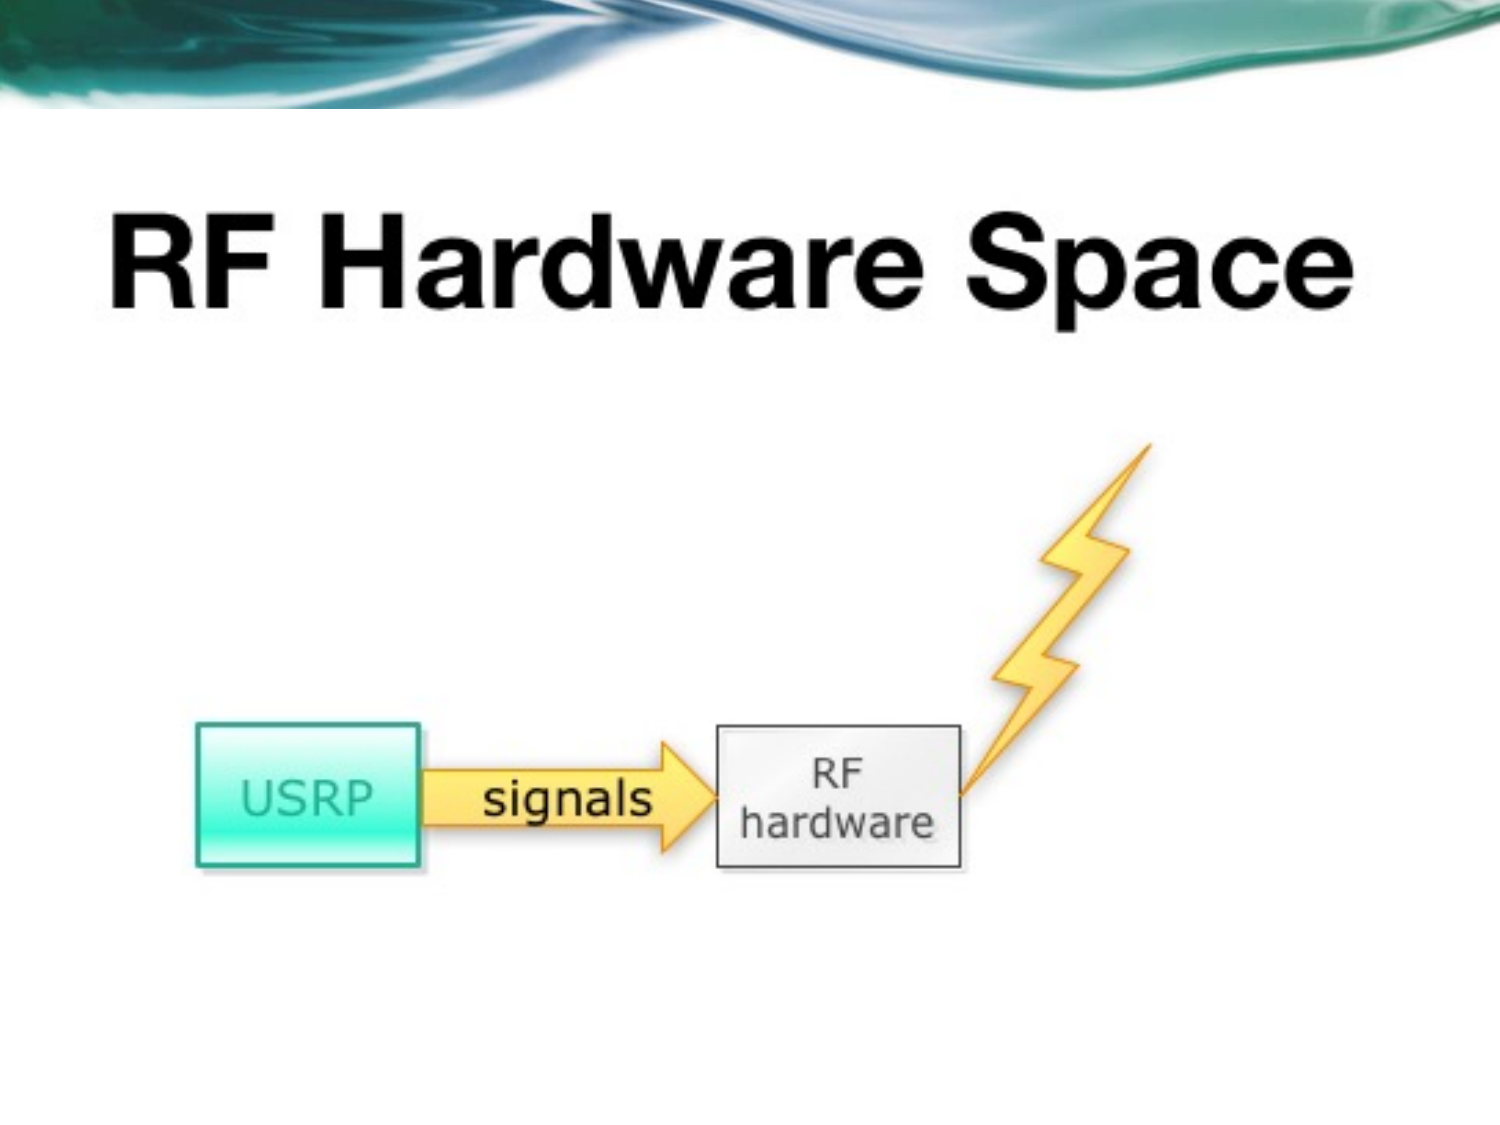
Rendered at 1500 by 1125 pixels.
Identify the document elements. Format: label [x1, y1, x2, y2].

picture [0, 0, 1500, 109]
picture [49, 124, 1417, 938]
